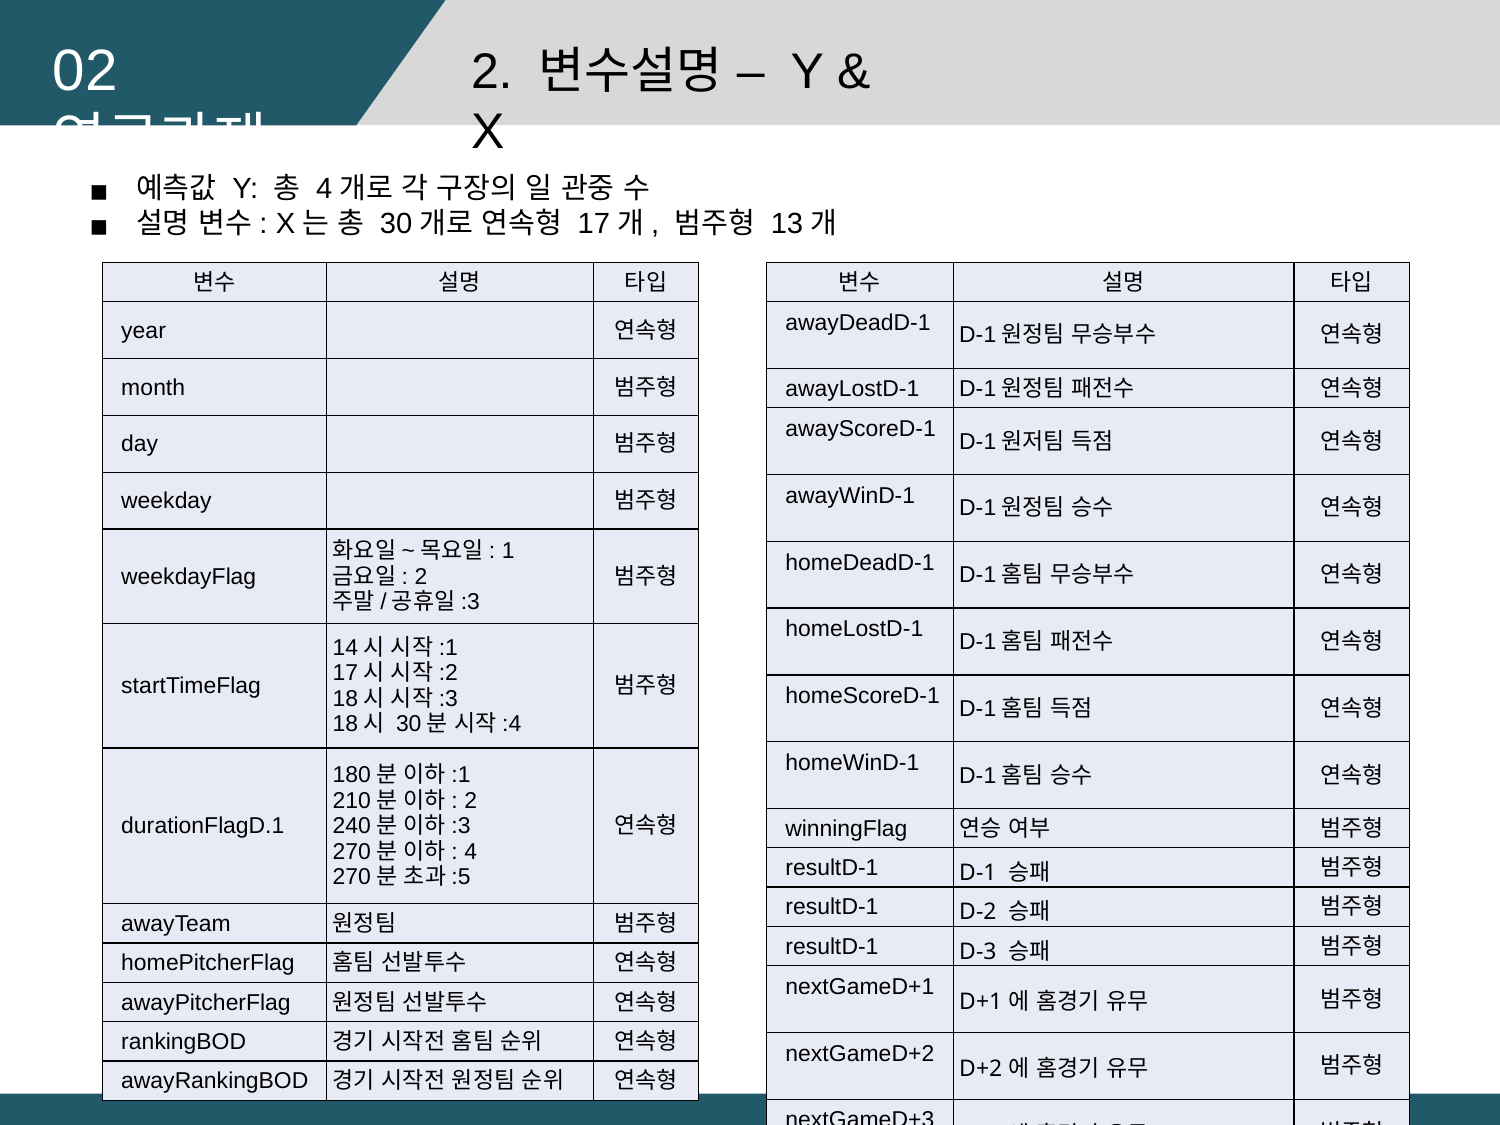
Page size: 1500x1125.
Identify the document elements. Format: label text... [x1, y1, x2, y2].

table_cell nextGameD+2 [767, 1033, 953, 1099]
text_box 02 연구과제 [37, 24, 357, 180]
table_cell 범주형 [1295, 888, 1409, 926]
table_cell 범주형 [1295, 927, 1409, 965]
table_cell startTimeFlag [103, 624, 326, 747]
table_cell nextGameD+1 [767, 966, 953, 1032]
table_cell resultD-1 [767, 927, 953, 965]
table_cell day [103, 416, 326, 472]
table_cell [327, 416, 593, 472]
table_cell D-1홈팀 승수 [954, 742, 1293, 808]
table_cell 연속형 [594, 944, 698, 982]
table_cell D-1홈팀 득점 [954, 676, 1293, 741]
table_cell 범주형 [594, 416, 698, 472]
table_cell 범주형 [1295, 1100, 1409, 1125]
table_cell 범주형 [594, 359, 698, 415]
table_cell durationFlagD.1 [103, 749, 326, 903]
table_cell 화요일~목요일: 1 금요일: 2 주말/공휴일:3 [327, 530, 593, 623]
table_cell awayWinD-1 [767, 475, 953, 541]
text_box [357, 0, 1500, 126]
table_header 타입 [594, 263, 698, 301]
table_cell 원정팀 [327, 904, 593, 942]
table_cell D-3 승패 [954, 927, 1293, 965]
table_cell homePitcherFlag [103, 944, 326, 982]
table_cell D-1원정팀 패전수 [954, 369, 1293, 407]
table_cell 연속형 [594, 749, 698, 903]
table_header 변수 [767, 263, 953, 301]
table_cell 연속형 [594, 1022, 698, 1060]
table_cell D-1원정팀 승수 [954, 475, 1293, 541]
table_cell 연속형 [594, 983, 698, 1021]
table_cell 범주형 [1295, 809, 1409, 847]
text_box [0, 1093, 766, 1125]
table_cell awayPitcherFlag [103, 983, 326, 1021]
table_header 타입 [1295, 263, 1409, 301]
table_cell D-1원저팀 득점 [954, 408, 1293, 474]
table_cell awayLostD-1 [767, 369, 953, 407]
table_cell 범주형 [1295, 1033, 1409, 1099]
table_cell weekday [103, 473, 326, 528]
table_cell awayDeadD-1 [767, 302, 953, 368]
table_cell resultD-1 [767, 888, 953, 926]
table_header 설명 [327, 263, 593, 301]
table_cell homeWinD-1 [767, 742, 953, 808]
table_cell 범주형 [1295, 848, 1409, 886]
text_box 예측값 Y: 총 4개로 각 구장의 일 관중 수 설명 변수: X는 총 30개로 연속형 17개, 범주형 13개 [74, 162, 1375, 248]
table_cell 원정팀 선발투수 [327, 983, 593, 1021]
table_cell D+2에 홈경기 유무 [954, 1033, 1293, 1099]
table_cell [327, 473, 593, 528]
table_cell 연속형 [1295, 369, 1409, 407]
table_cell 범주형 [1295, 966, 1409, 1032]
table_cell year [103, 302, 326, 358]
table_cell [327, 359, 593, 415]
table_header 설명 [954, 263, 1293, 301]
table_cell 연속형 [1295, 609, 1409, 674]
table_cell 180분 이하:1 210분 이하: 2 240분 이하:3 270분 이하: 4 270분 초과:5 [327, 749, 593, 903]
table_cell [327, 302, 593, 358]
table_cell 연승 여부 [954, 809, 1293, 847]
table_cell 연속형 [1295, 408, 1409, 474]
table_cell winningFlag [767, 809, 953, 847]
text_box 2. 변수설명 – Y & X [456, 30, 901, 162]
table_cell nextGameD+3 [767, 1100, 953, 1125]
table_cell 홈팀 선발투수 [327, 944, 593, 982]
table_header 변수 [103, 263, 326, 301]
table_cell month [103, 359, 326, 415]
table_cell 범주형 [594, 624, 698, 747]
text_box [0, 0, 446, 126]
table_cell 연속형 [1295, 742, 1409, 808]
table_cell weekdayFlag [103, 530, 326, 623]
table_cell 연속형 [594, 1062, 698, 1100]
table_cell 범주형 [594, 904, 698, 942]
table_cell rankingBOD [103, 1022, 326, 1060]
table_cell D-1원정팀 무승부수 [954, 302, 1293, 368]
table_cell homeLostD-1 [767, 609, 953, 674]
table_cell awayTeam [103, 904, 326, 942]
table_cell resultD-1 [767, 848, 953, 886]
text_box [1410, 1093, 1500, 1125]
table_cell D-1홈팀 패전수 [954, 609, 1293, 674]
table_cell 연속형 [1295, 302, 1409, 368]
table_cell 연속형 [1295, 542, 1409, 607]
table_cell D-1 승패 [954, 848, 1293, 886]
table_cell 경기 시작전 원정팀 순위 [327, 1062, 593, 1100]
table_cell homeScoreD-1 [767, 676, 953, 741]
table_cell homeDeadD-1 [767, 542, 953, 607]
table_cell 연속형 [594, 302, 698, 358]
table_cell 14시 시작:1 17시 시작:2 18시 시작:3 18시 30분 시작:4 [327, 624, 593, 747]
table_cell D-2 승패 [954, 888, 1293, 926]
table_cell 경기 시작전 홈팀 순위 [327, 1022, 593, 1060]
table_cell 범주형 [594, 530, 698, 623]
table_cell D+3에 홈경기 유무 [954, 1100, 1293, 1125]
table_cell 연속형 [1295, 475, 1409, 541]
table_cell 연속형 [1295, 676, 1409, 741]
table_cell awayScoreD-1 [767, 408, 953, 474]
table_cell awayRankingBOD [103, 1062, 326, 1100]
table_cell 범주형 [594, 473, 698, 528]
table_cell D+1에 홈경기 유무 [954, 966, 1293, 1032]
table_cell D-1홈팀 무승부수 [954, 542, 1293, 607]
